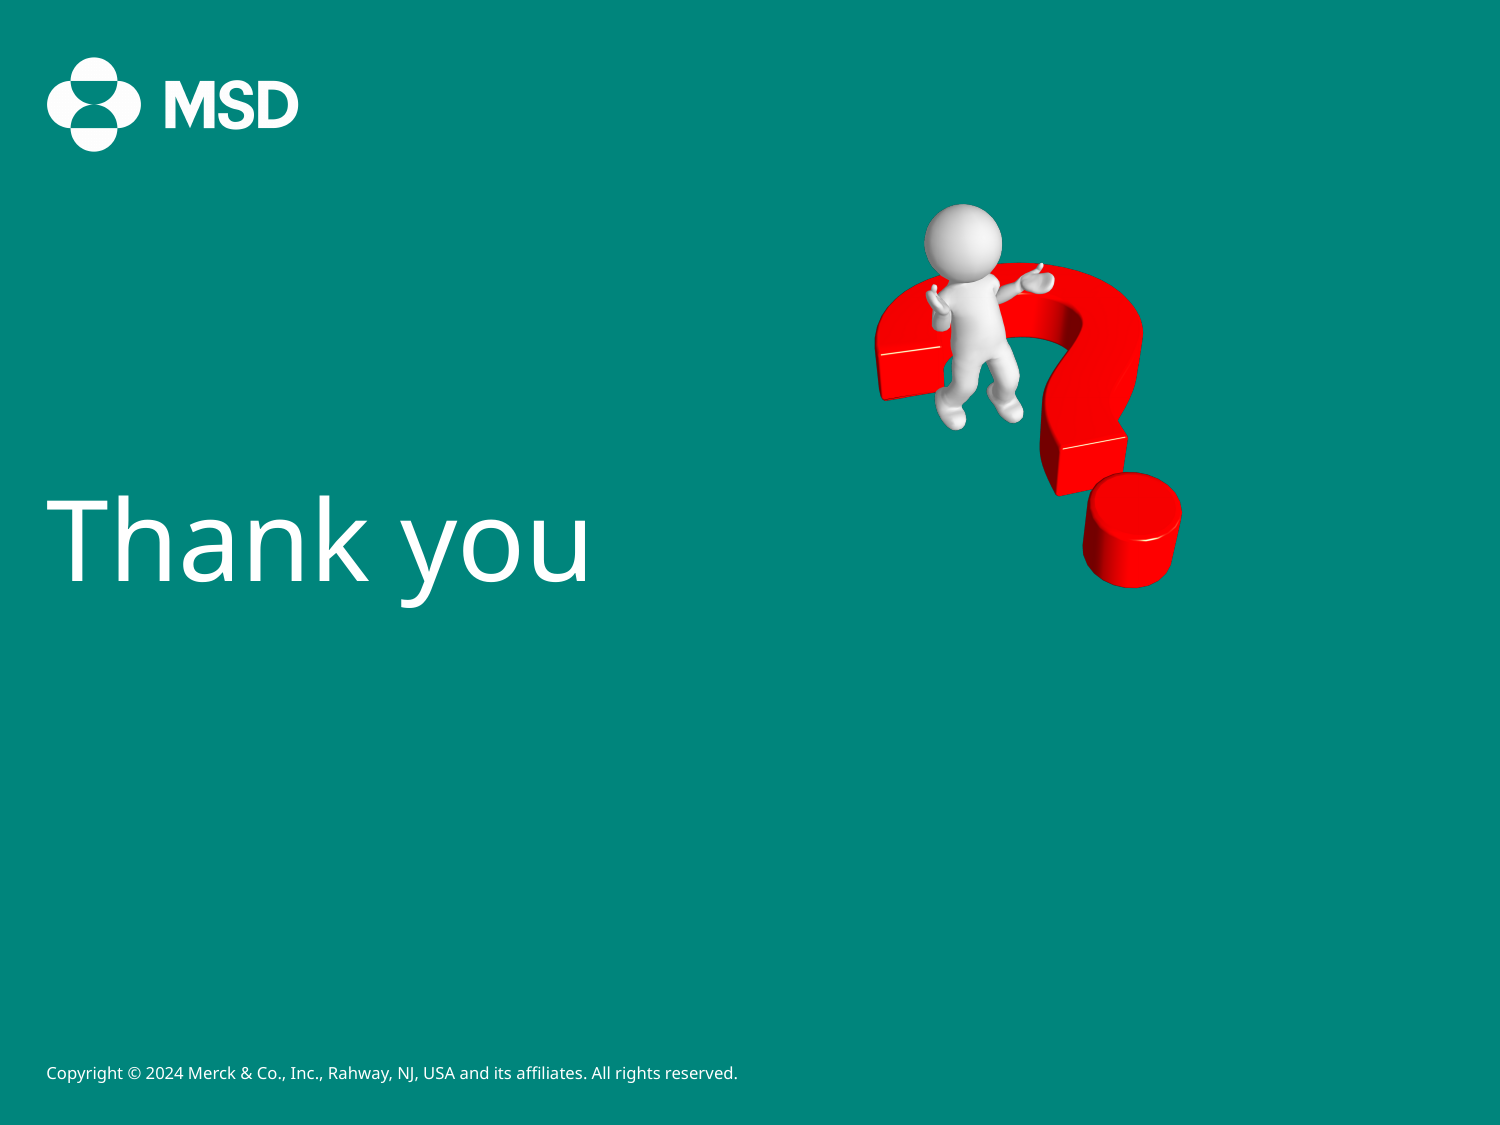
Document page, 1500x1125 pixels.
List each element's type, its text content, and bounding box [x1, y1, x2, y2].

picture [838, 197, 1239, 598]
title Thank you [46, 484, 827, 731]
